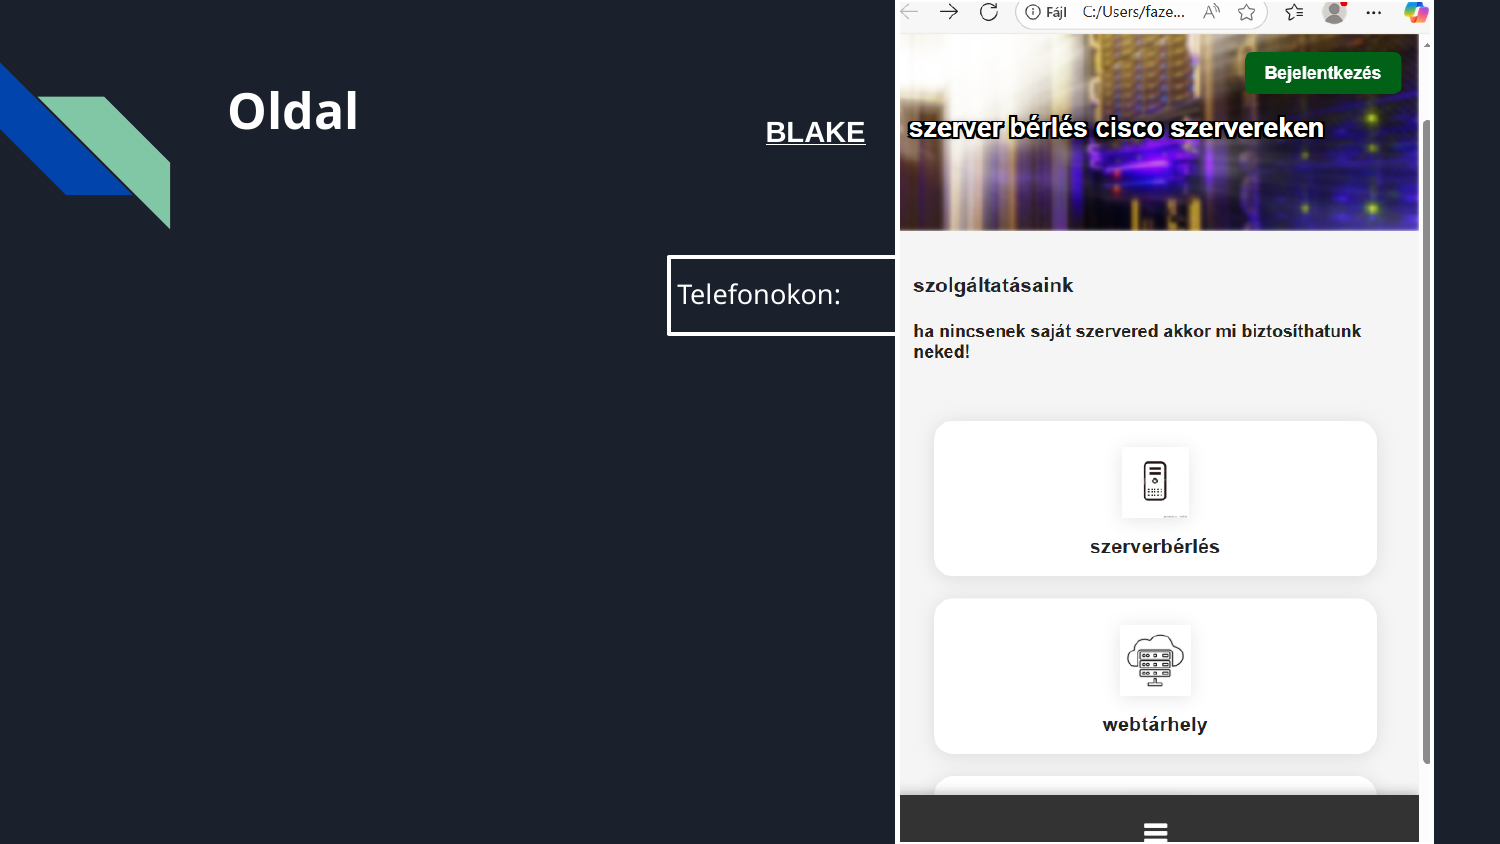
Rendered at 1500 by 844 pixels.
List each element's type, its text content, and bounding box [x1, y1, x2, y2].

title Oldal [212, 64, 892, 215]
picture [897, 0, 1433, 844]
text_box BLAKE [750, 105, 881, 156]
list Telefonokon: [638, 257, 892, 735]
text_box [667, 255, 892, 336]
